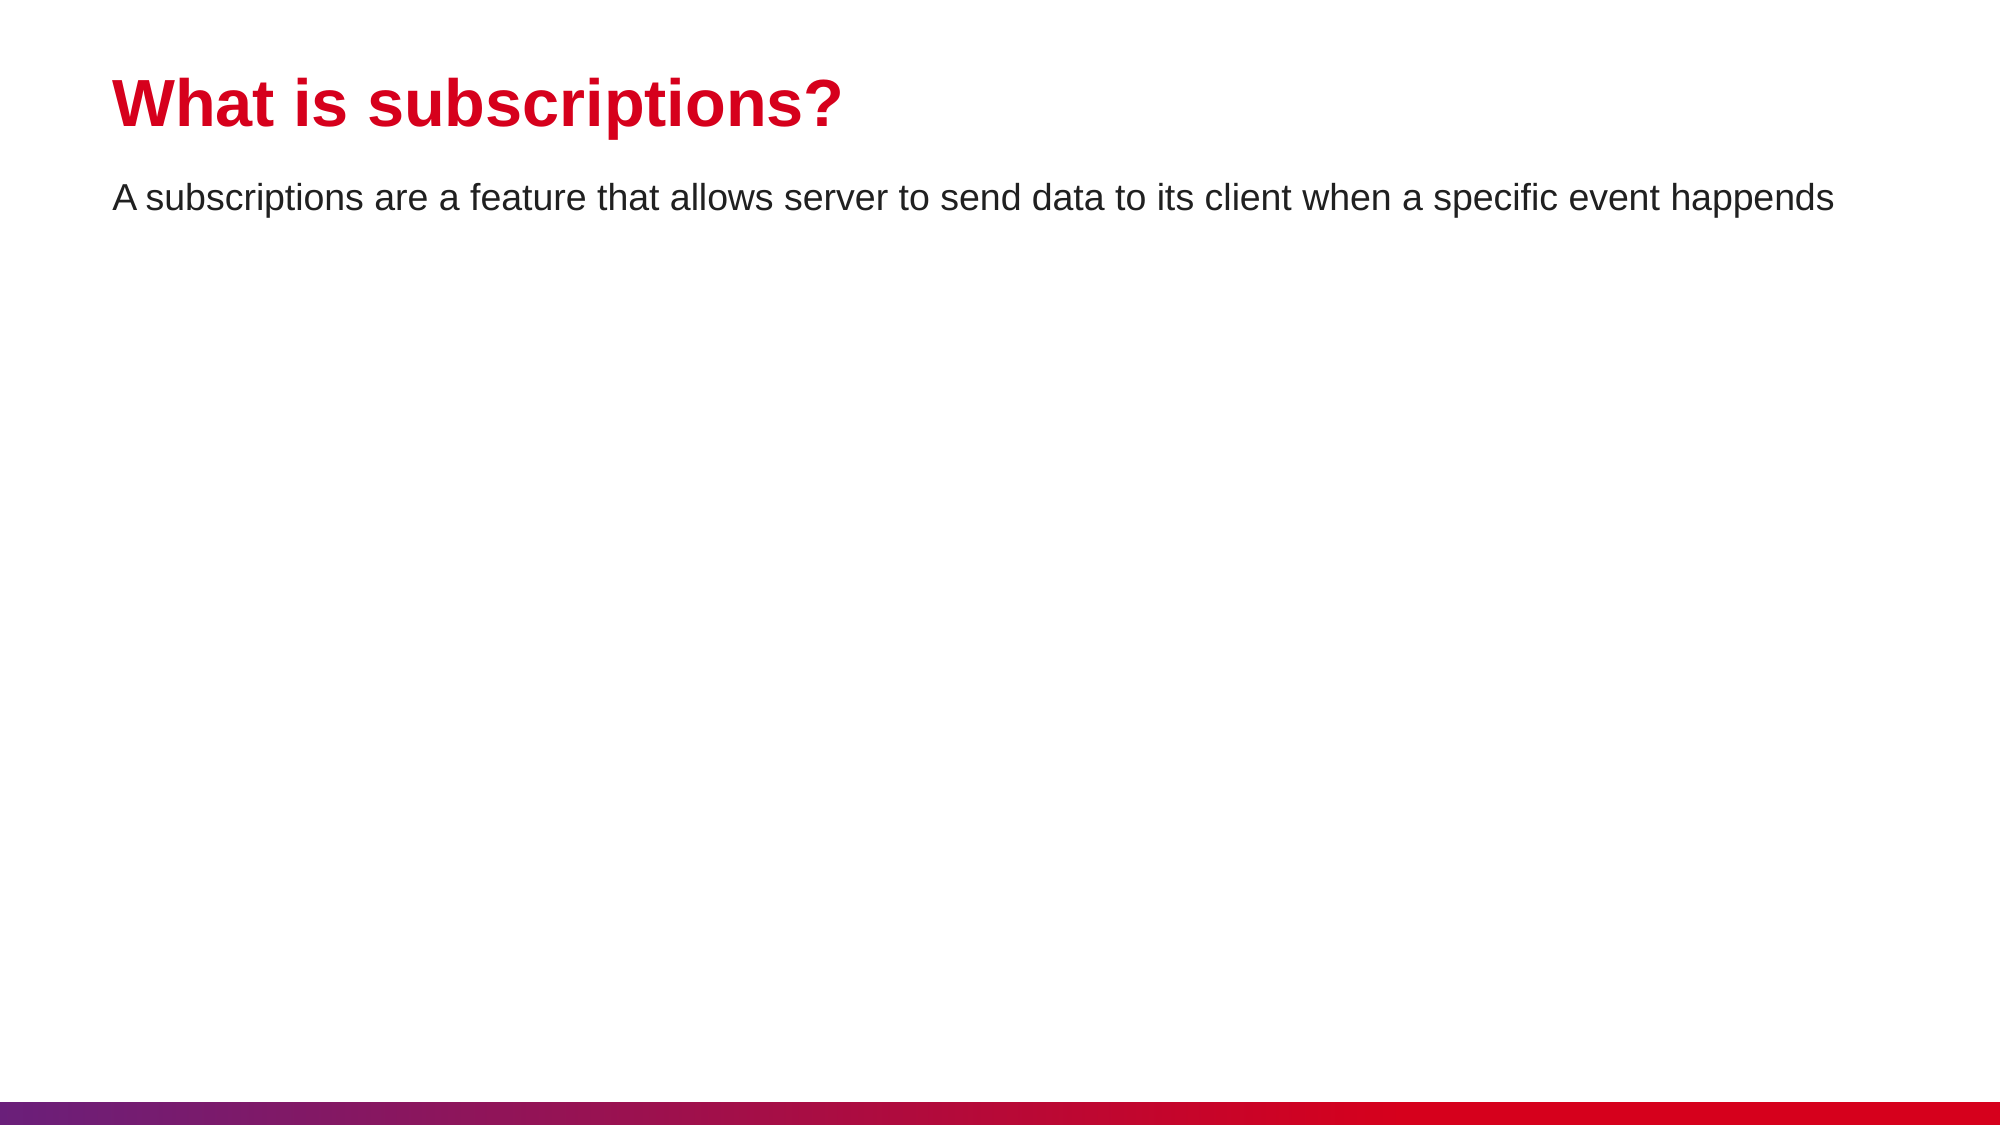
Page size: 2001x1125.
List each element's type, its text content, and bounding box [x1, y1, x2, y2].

list A subscriptions are a feature that allows server to send data to its client when a specific event happends [97, 170, 1867, 253]
title What is subscriptions? [97, 61, 1786, 150]
